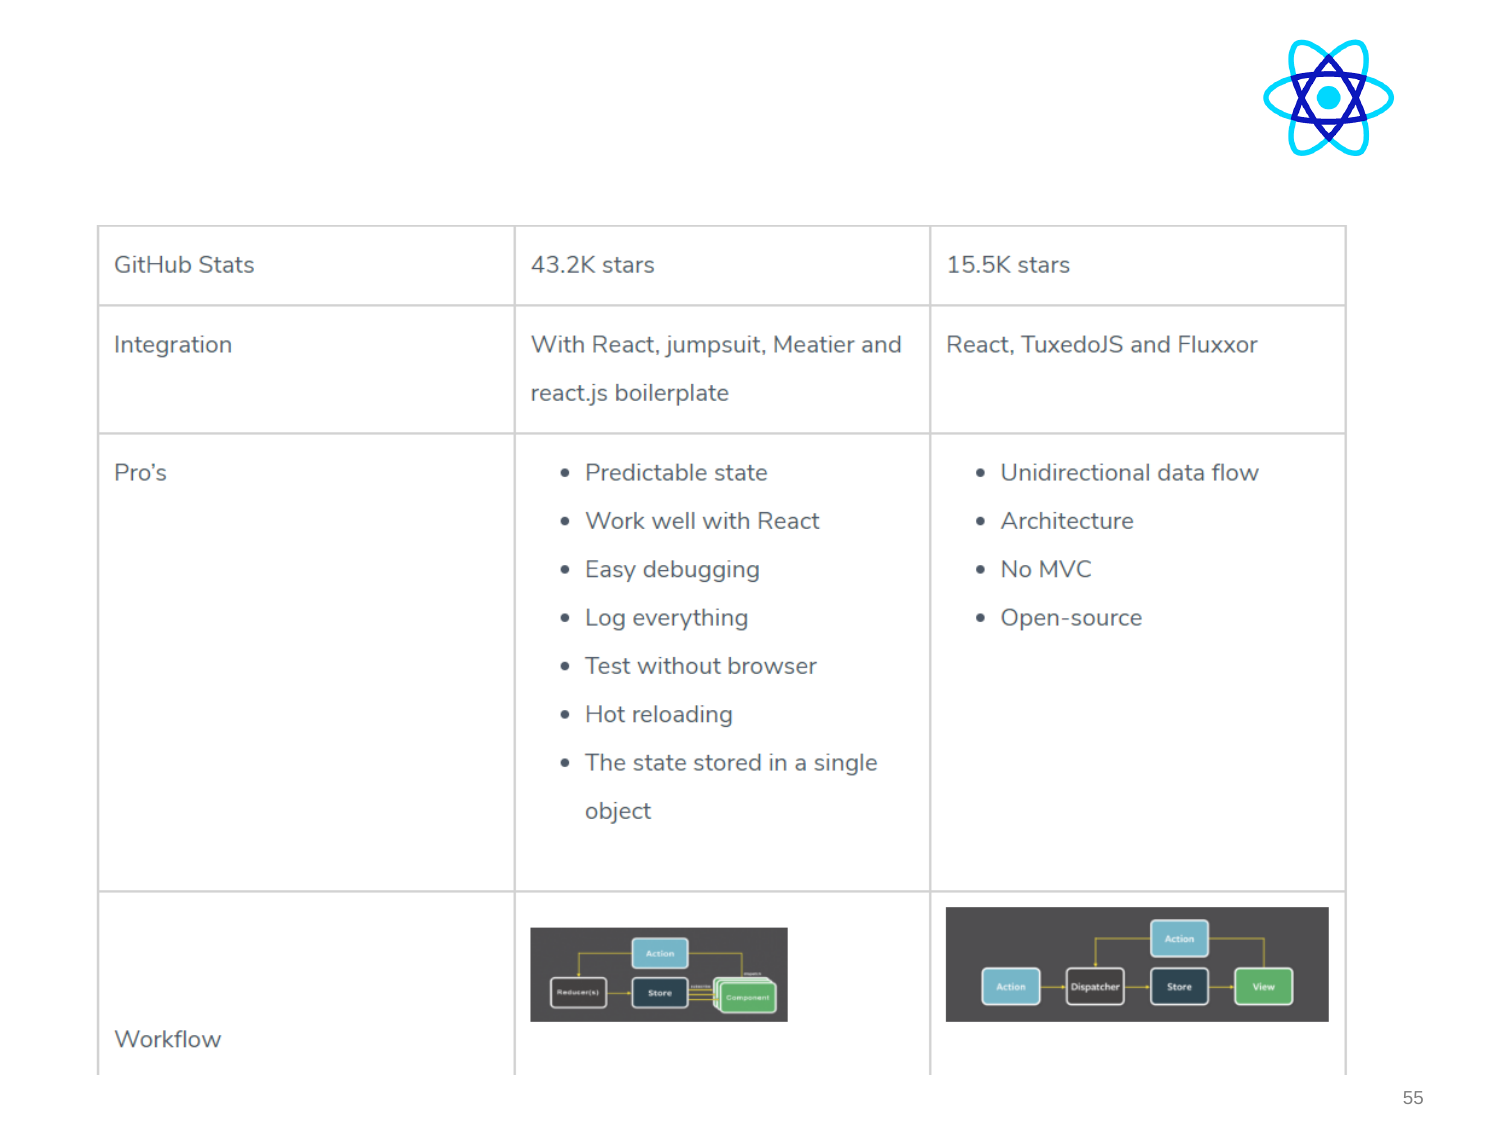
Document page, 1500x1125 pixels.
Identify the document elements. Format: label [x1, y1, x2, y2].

picture [83, 224, 1417, 1076]
picture [1262, 38, 1395, 157]
